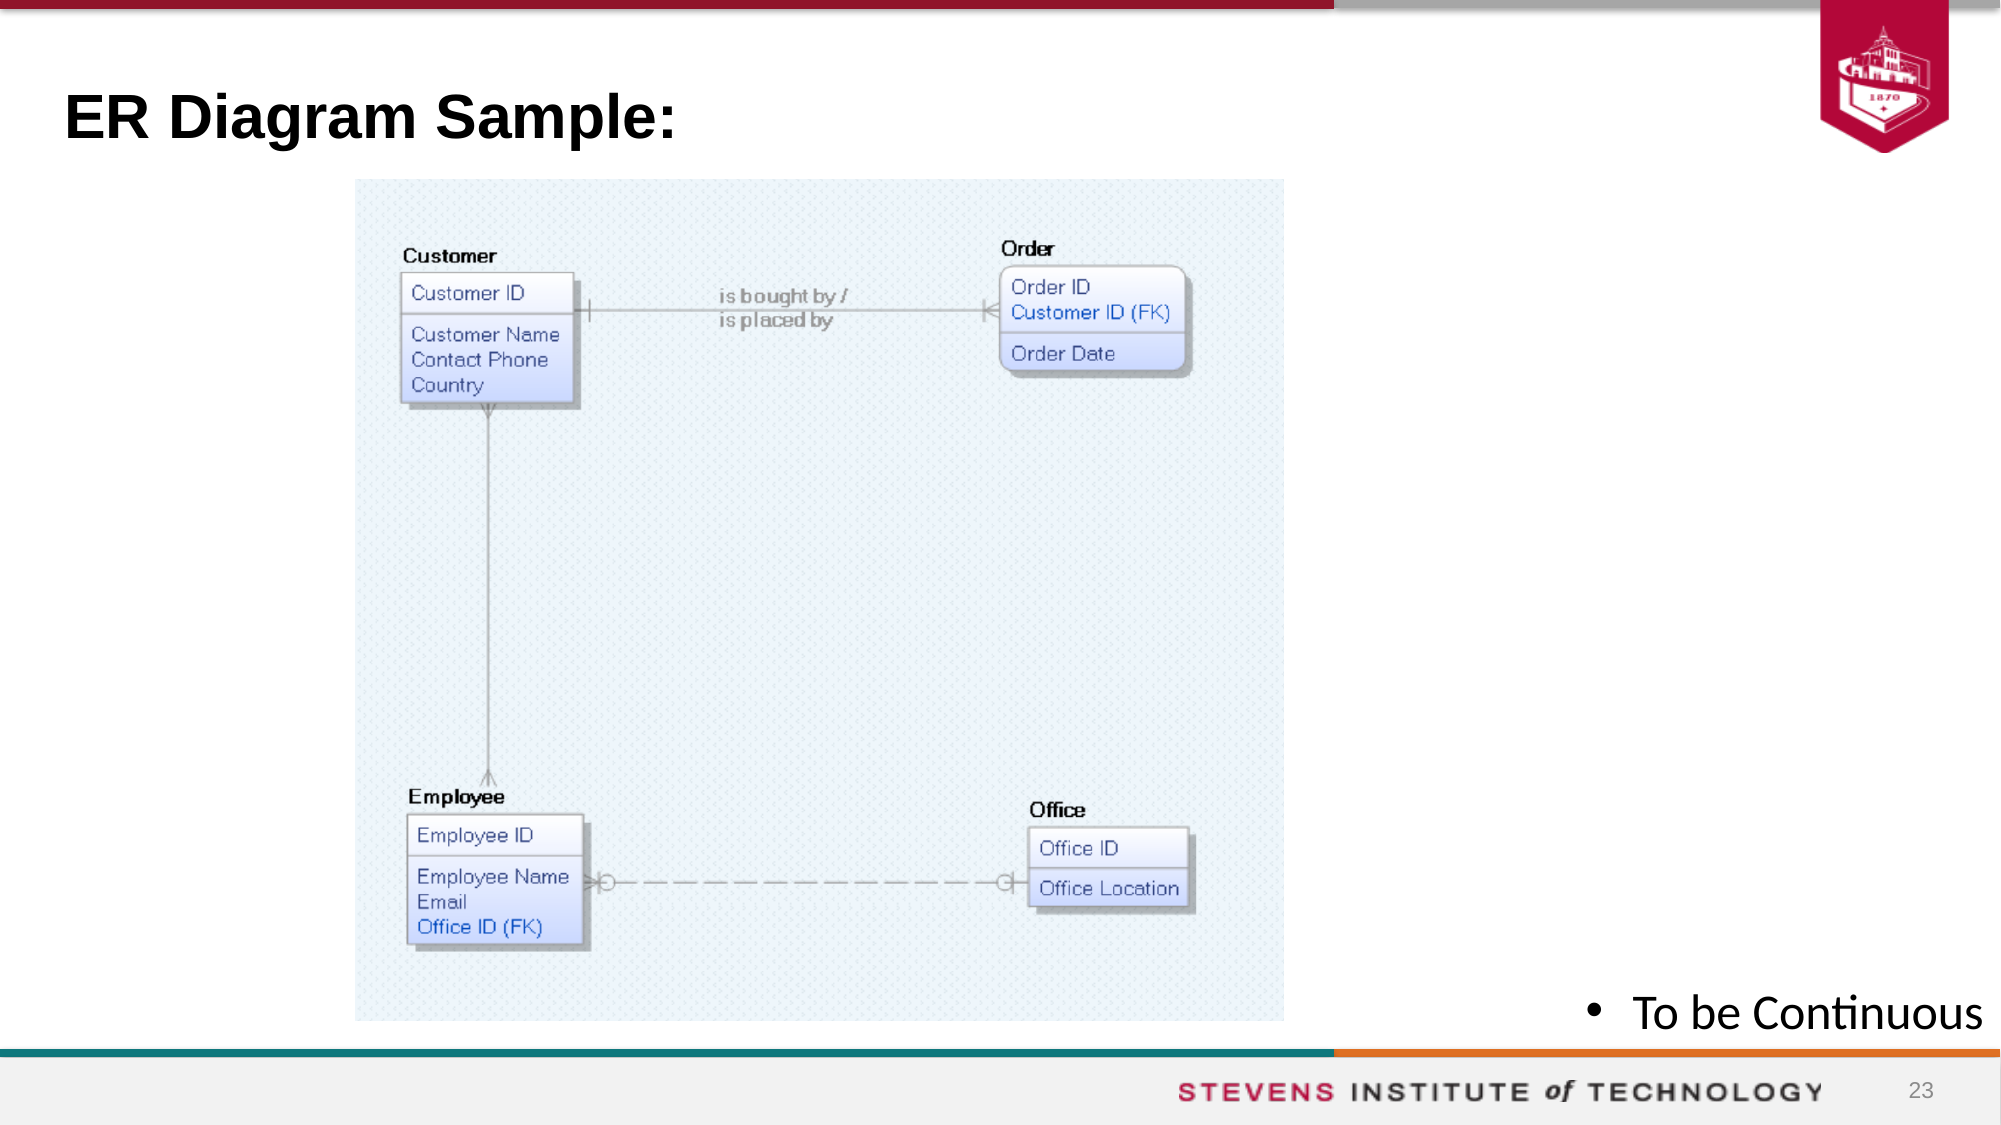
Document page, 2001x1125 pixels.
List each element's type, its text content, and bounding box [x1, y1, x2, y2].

picture [354, 179, 1284, 1022]
title ER Diagram Sample: [49, 68, 1647, 157]
slide_number 23 [1869, 1060, 1974, 1120]
list To be Continuous [1570, 971, 2000, 1060]
